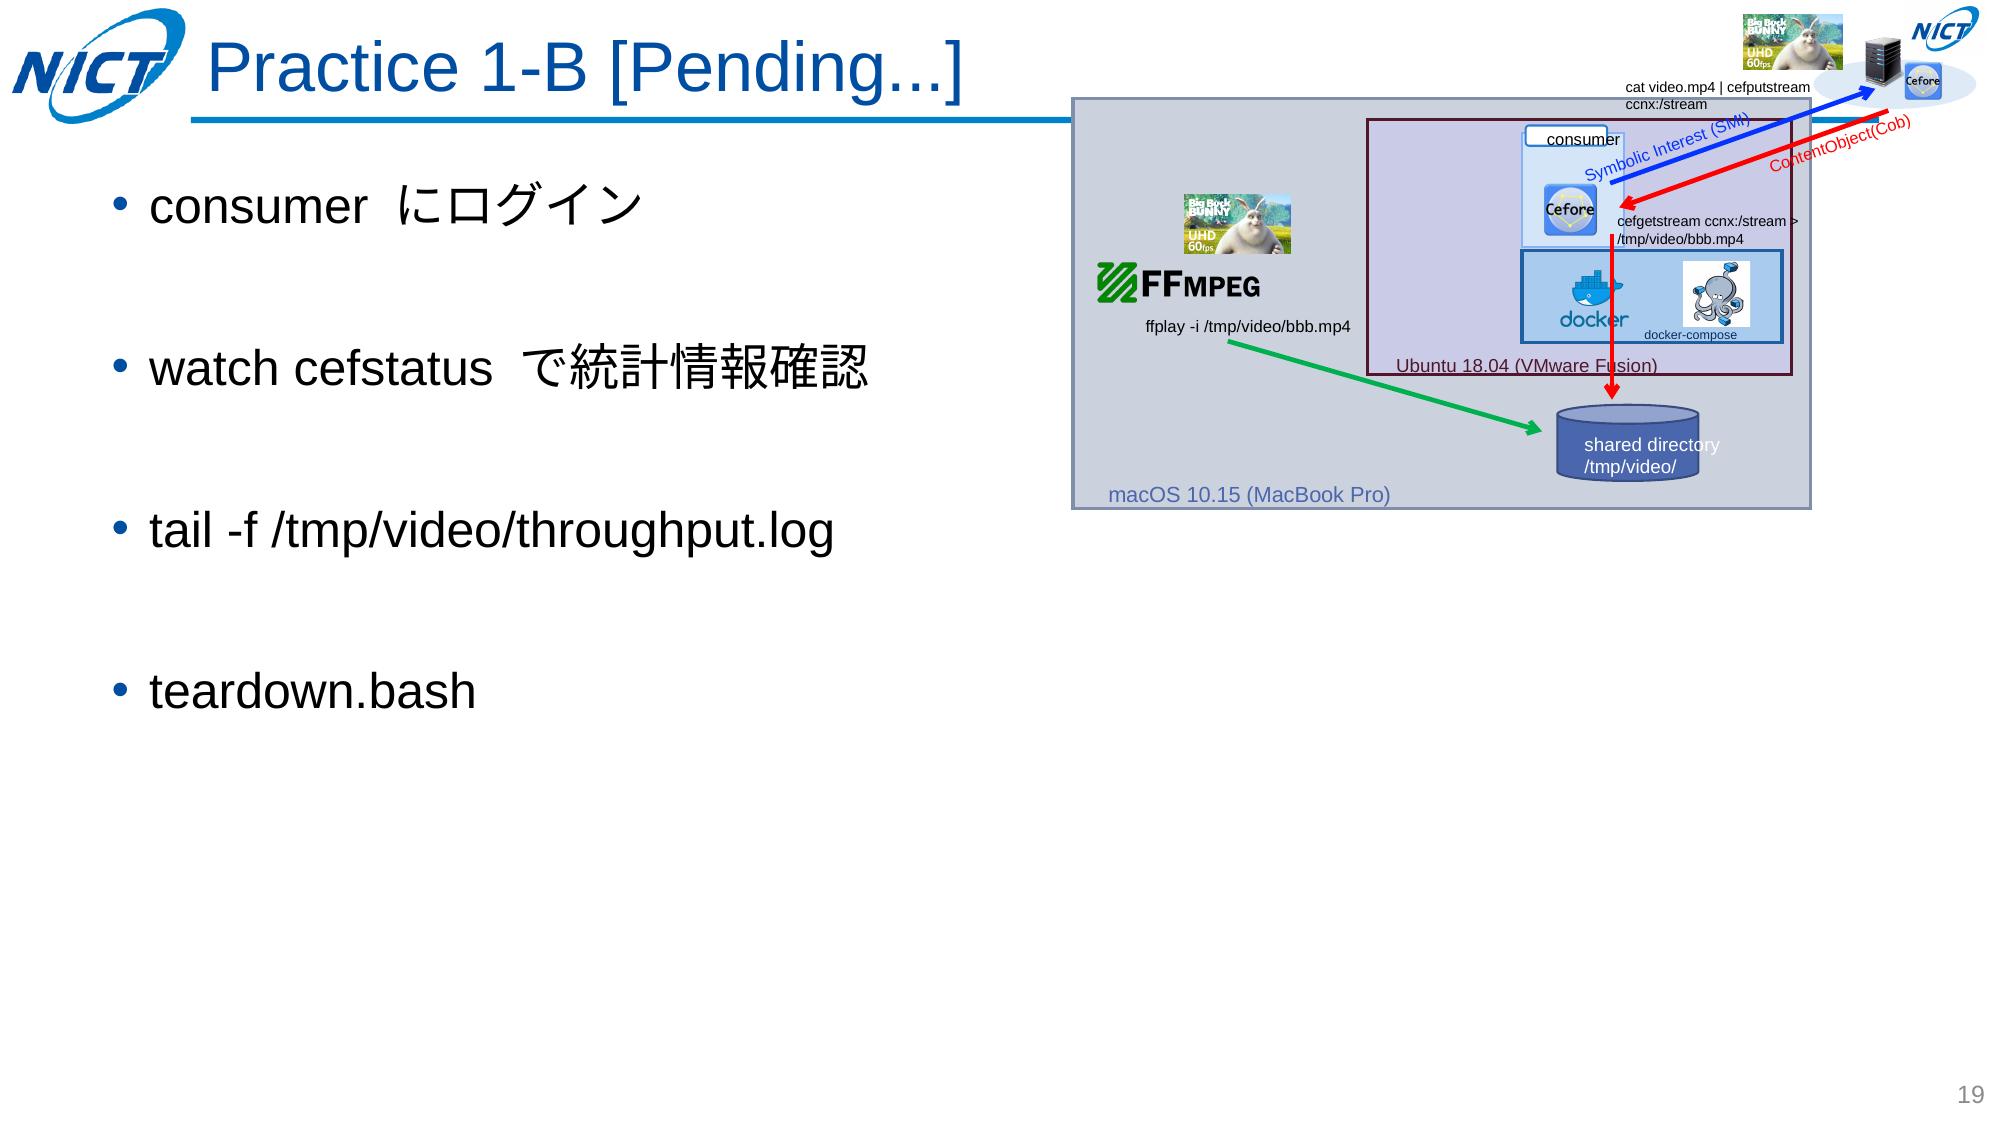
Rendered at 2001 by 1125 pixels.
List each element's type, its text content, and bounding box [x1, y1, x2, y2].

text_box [1072, 1, 1988, 519]
title Practice 1-B [Pending...] [191, 23, 1072, 116]
list consumer にログイン watch cefstatus で統計情報確認 tail -f /tmp/video/throughput.log teardown.bash [96, 166, 1062, 880]
slide_number 19 [1920, 1063, 2000, 1124]
